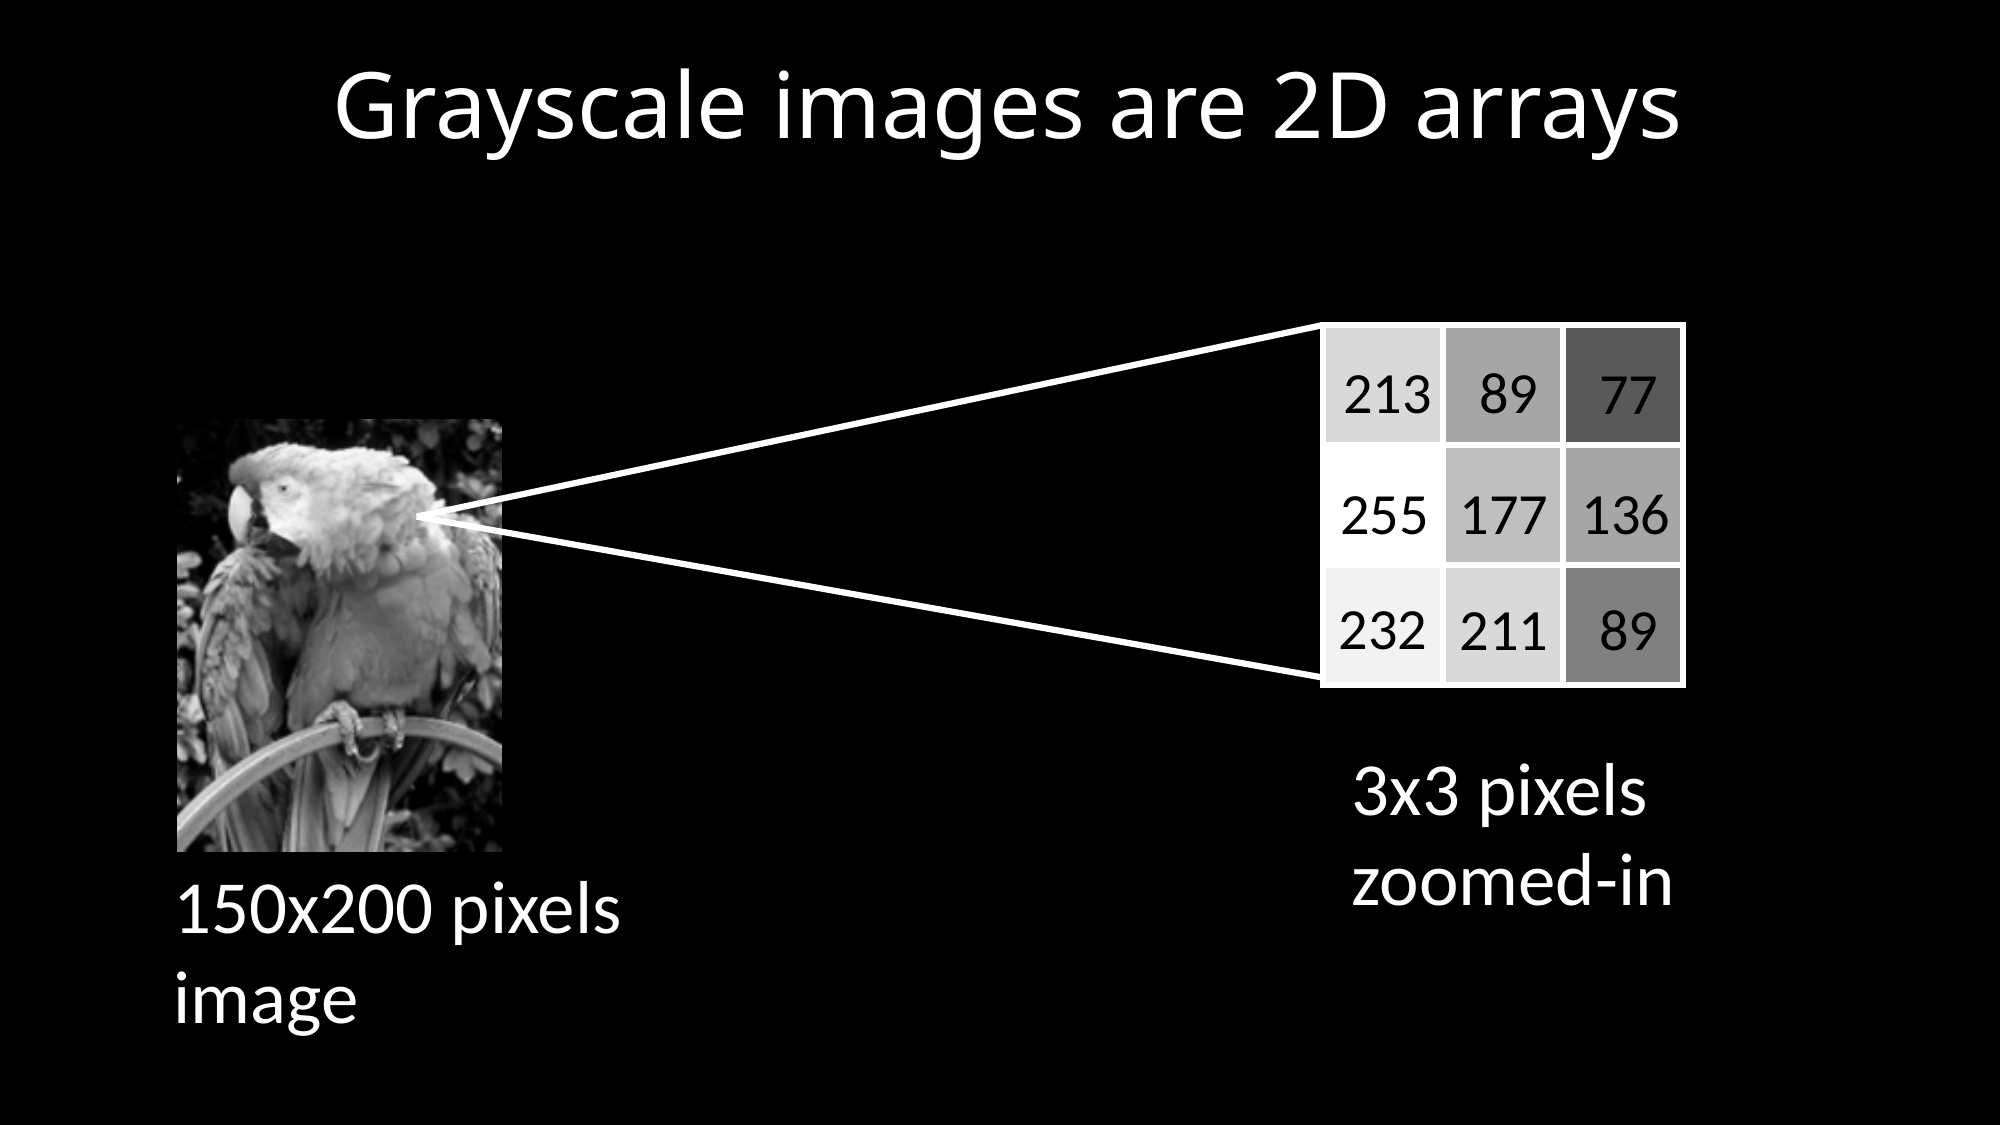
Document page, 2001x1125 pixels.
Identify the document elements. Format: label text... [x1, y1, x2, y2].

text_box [1322, 324, 1684, 685]
picture [177, 419, 502, 852]
title Grayscale images are 2D arrays [145, 0, 1871, 218]
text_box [416, 516, 1322, 678]
text_box 150x200 pixels image [158, 851, 720, 1125]
text_box 3x3 pixels zoomed-in [1337, 733, 1724, 1018]
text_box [416, 324, 1322, 516]
